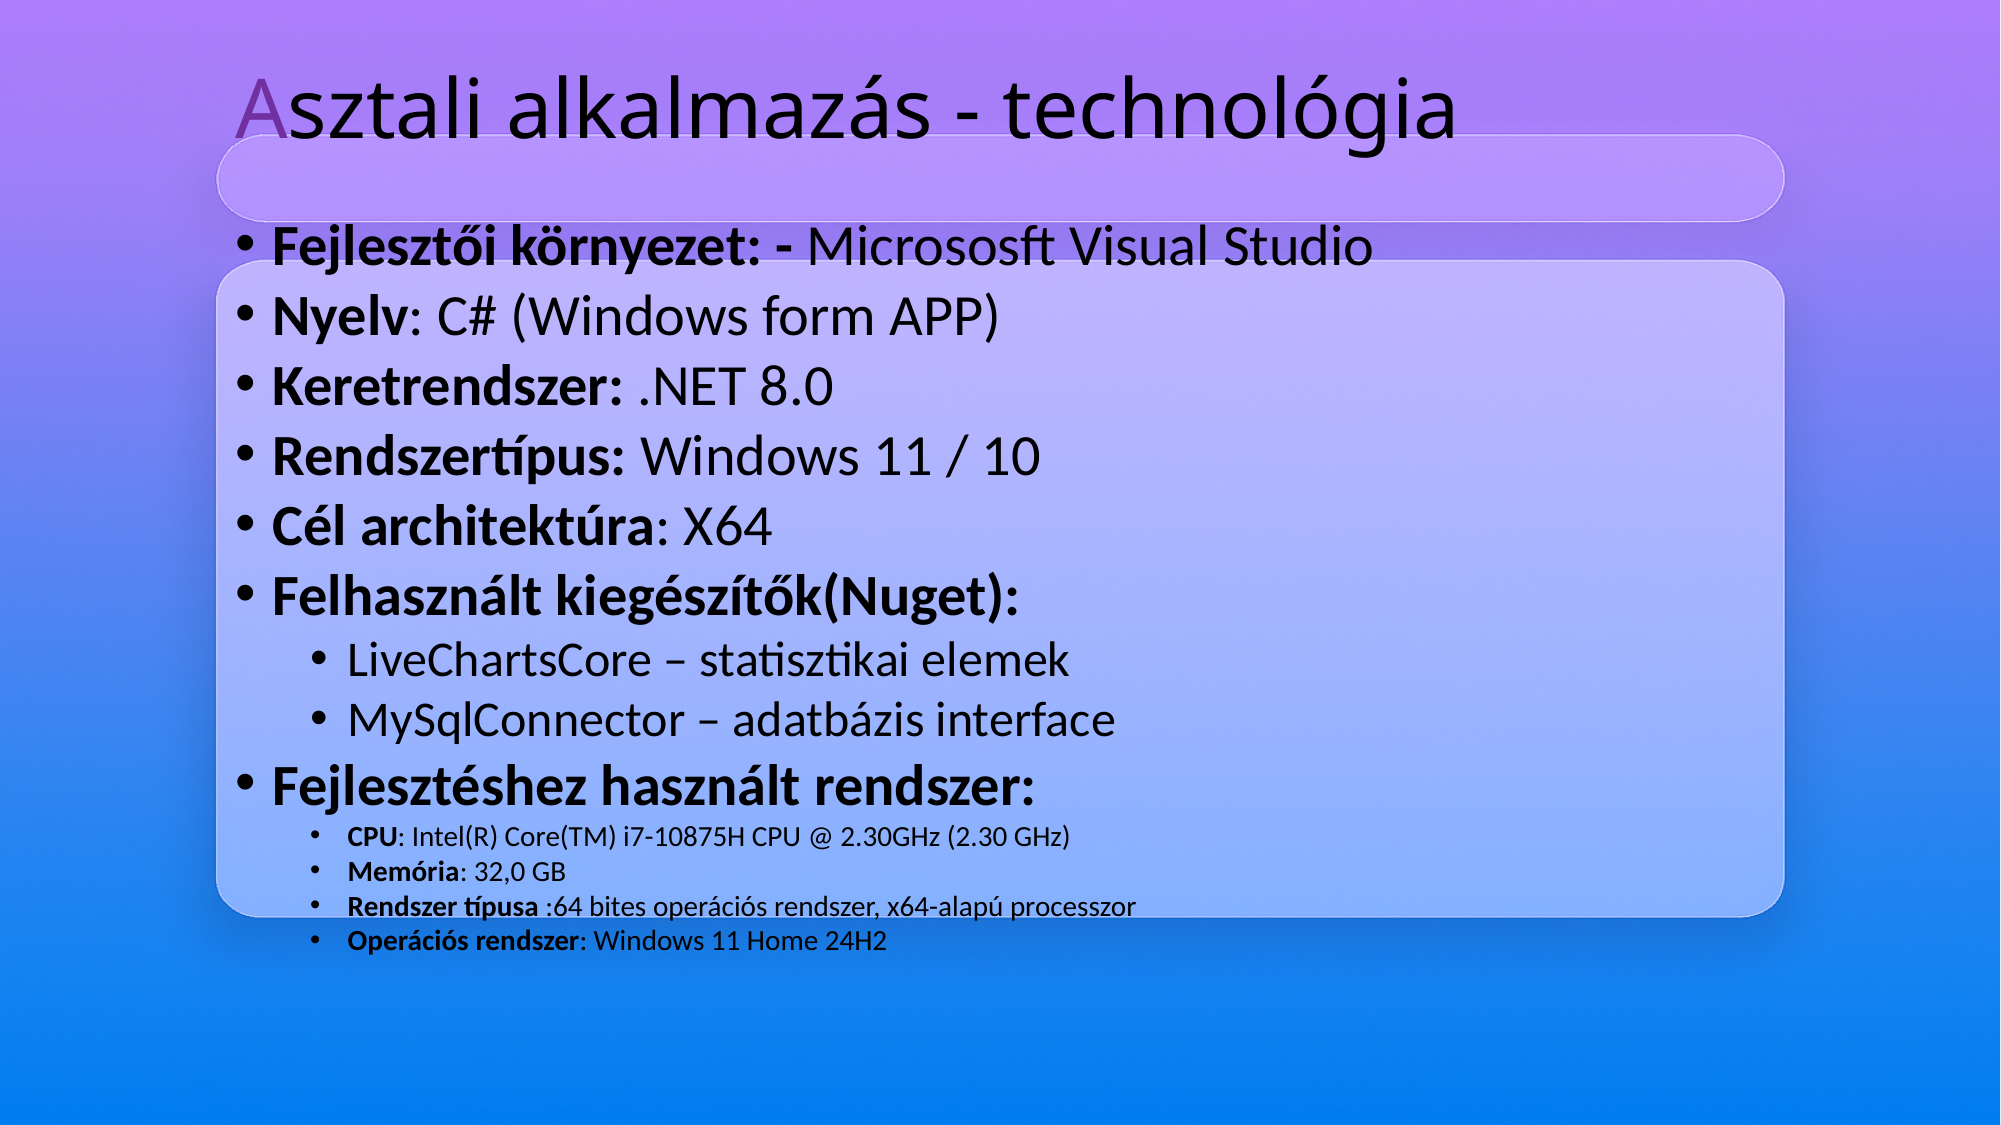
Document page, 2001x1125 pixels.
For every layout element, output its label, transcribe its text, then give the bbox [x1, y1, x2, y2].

picture [0, 0, 2001, 1125]
list Fejlesztői környezet: - Micrososft Visual Studio Nyelv: C# (Windows form APP) Keretrendszer: .NET 8.0 Rendszertípus: Windows 11 / 10 Cél architektúra: X64 Felhasznált kiegészítők(Nuget): LiveChartsCore – statisztikai elemek MySqlConnector – adatbázis interface Fejlesztéshez használt rendszer: CPU: Intel(R) Core(TM) i7-10875H CPU @ 2.30GHz (2.30 GHz) Memória: 32,0 GB Rendszer típusa :64 bites operációs rendszer, x64-alapú processzor Operációs rendszer: Windows 11 Home 24H2 [220, 199, 1783, 1014]
title Asztali alkalmazás - technológia [220, 59, 1783, 165]
